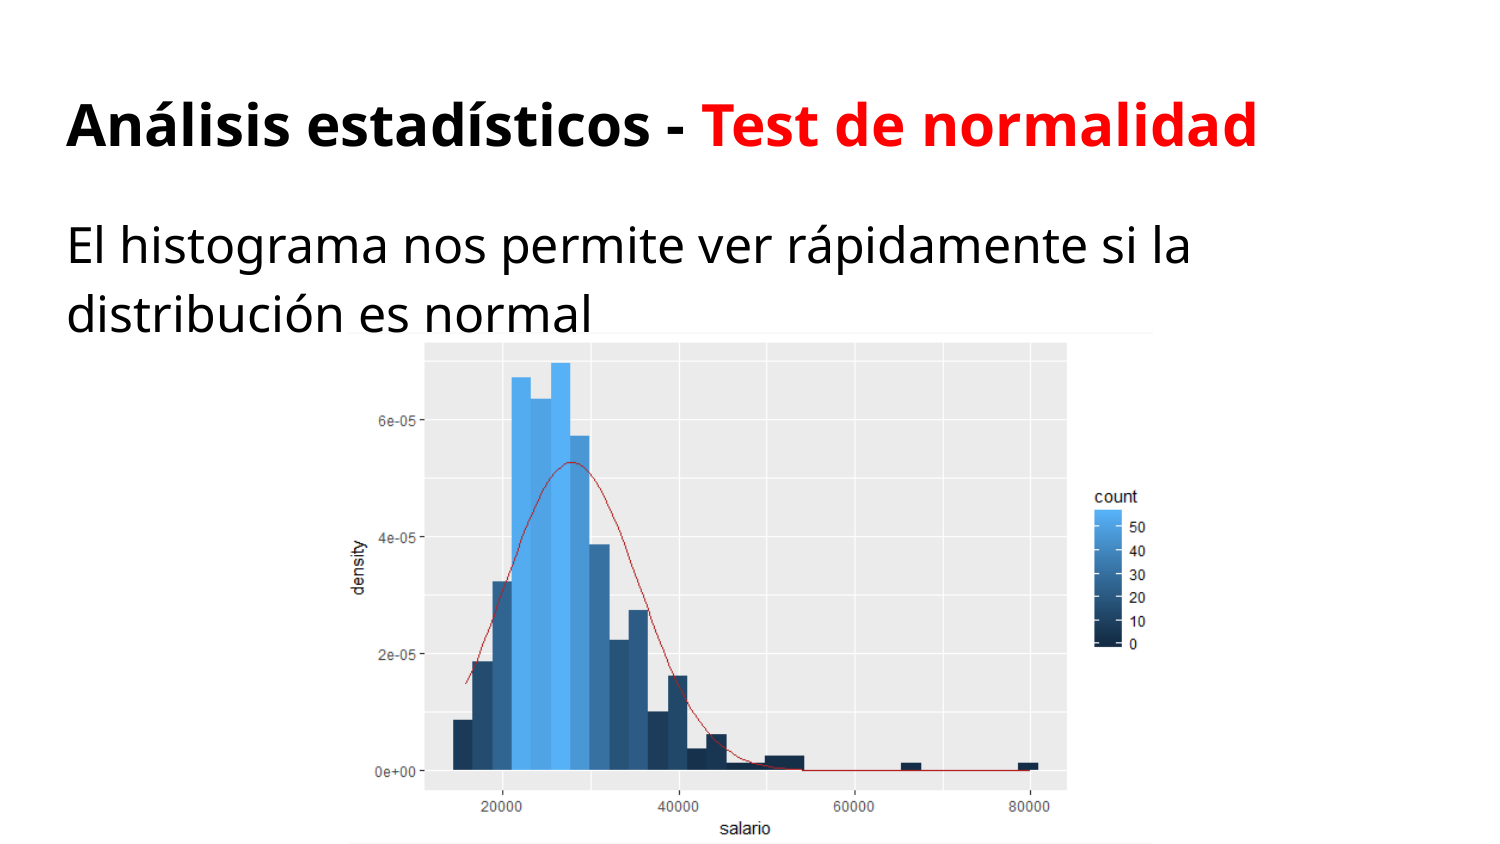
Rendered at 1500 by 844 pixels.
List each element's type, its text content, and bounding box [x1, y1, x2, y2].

title Análisis estadísticos - Test de normalidad [51, 72, 1449, 167]
picture [347, 331, 1153, 844]
list El histograma nos permite ver rápidamente si la distribución es normal [51, 189, 1449, 750]
